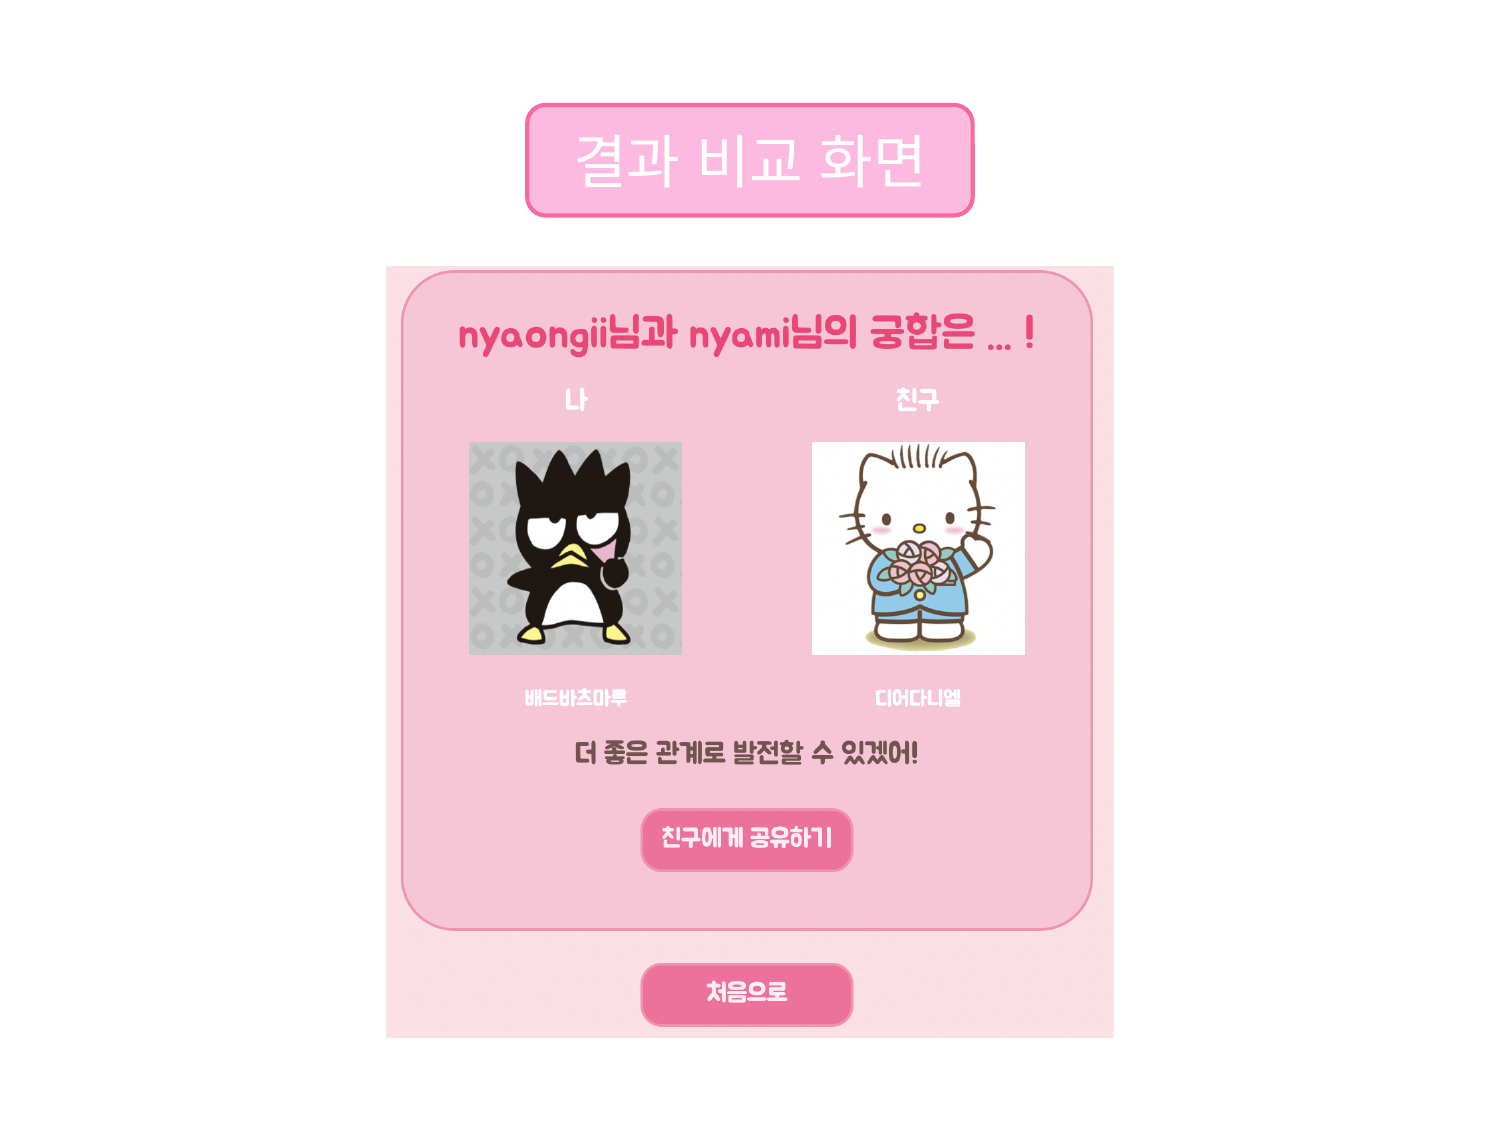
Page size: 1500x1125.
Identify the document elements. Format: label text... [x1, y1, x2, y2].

text_box 결과 비교 화면 [525, 102, 975, 218]
picture [386, 265, 1114, 1038]
